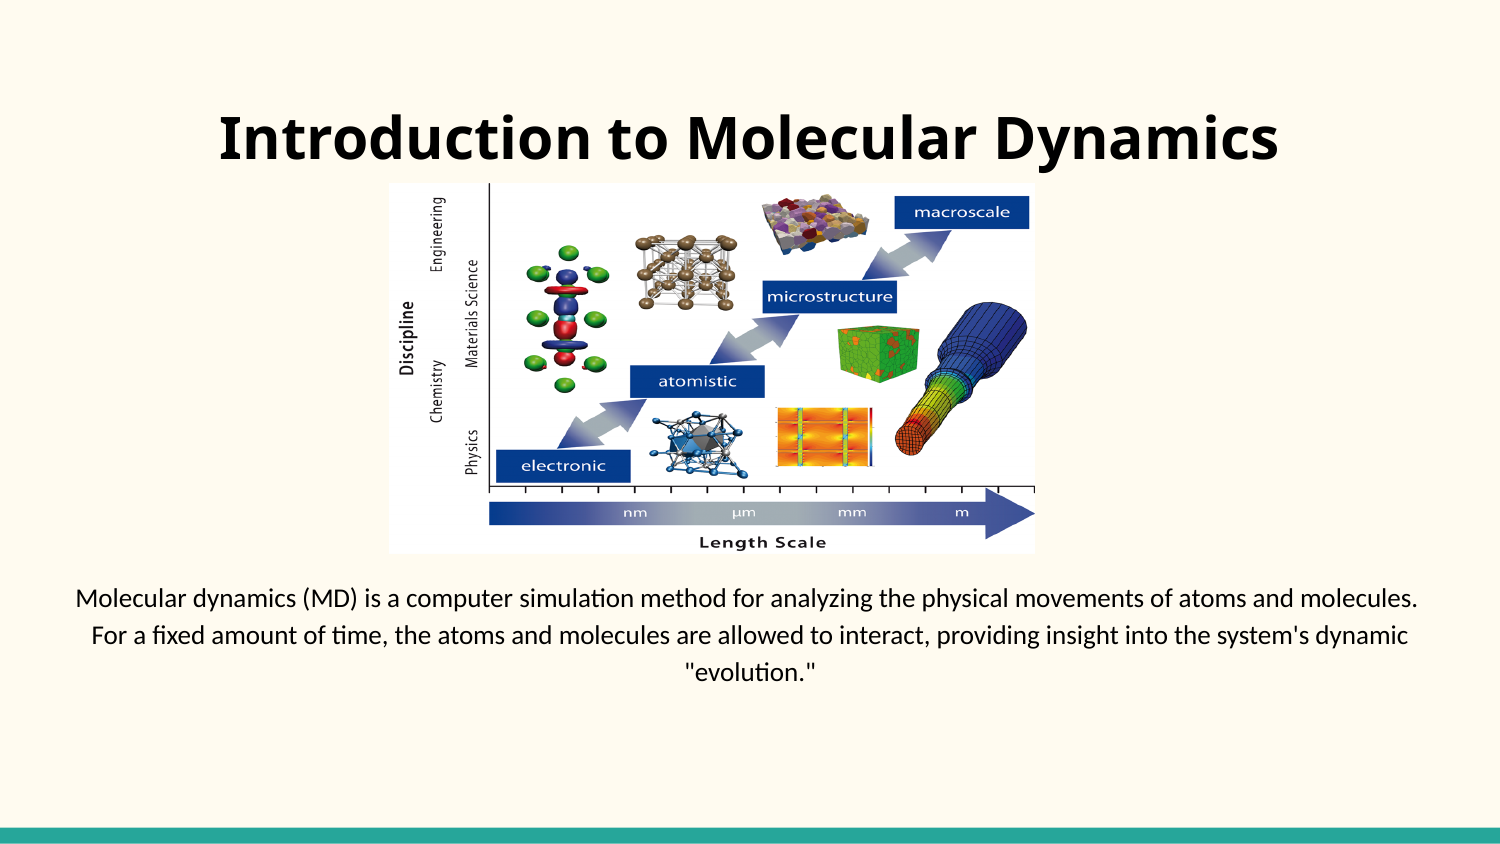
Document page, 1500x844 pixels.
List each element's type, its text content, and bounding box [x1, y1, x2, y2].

title Introduction to Molecular Dynamics [51, 85, 1449, 187]
picture [388, 182, 1035, 554]
list Molecular dynamics (MD) is a computer simulation method for analyzing the physical movements of atoms and molecules. For a fixed amount of time, the atoms and molecules are allowed to interact, providing insight into the system's dynamic "evolution." [51, 192, 1449, 750]
